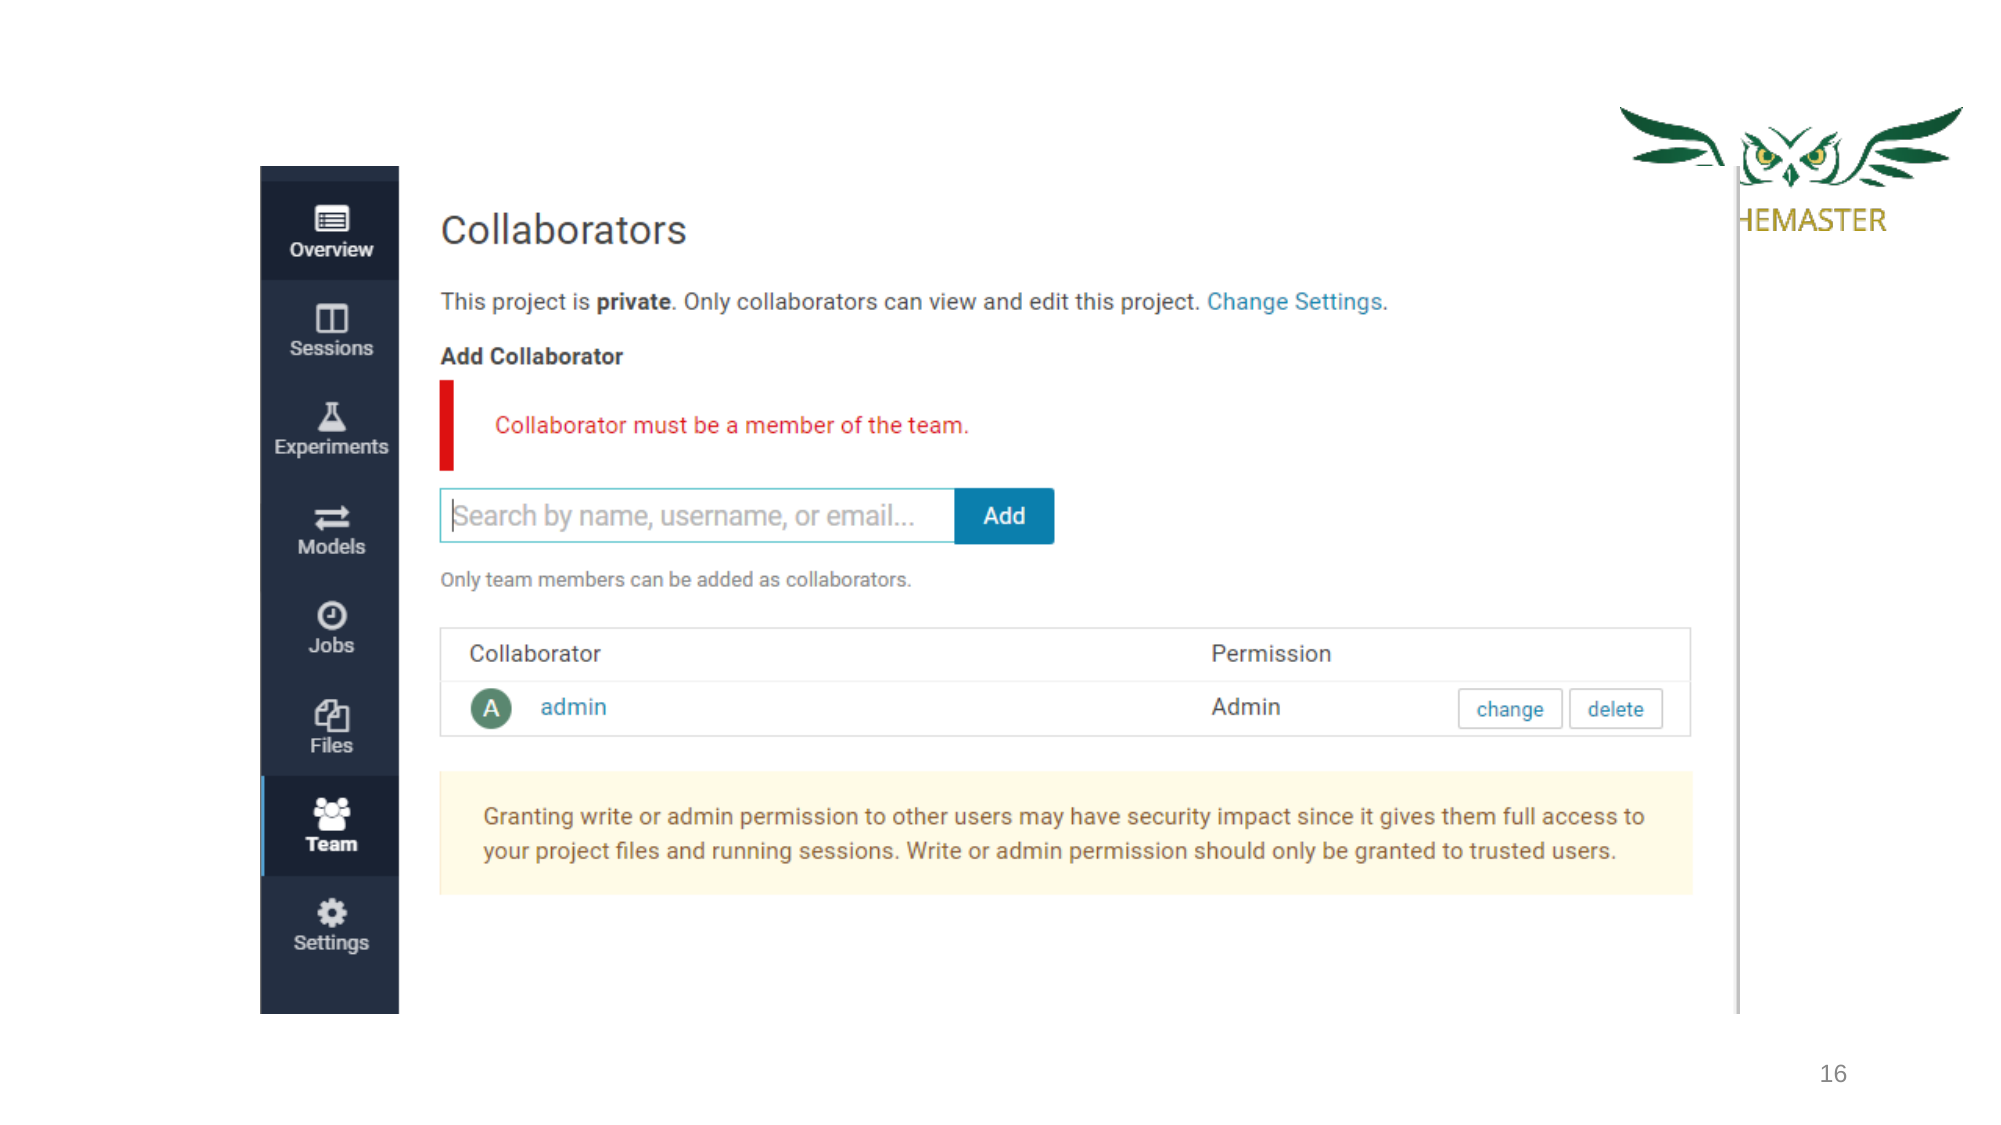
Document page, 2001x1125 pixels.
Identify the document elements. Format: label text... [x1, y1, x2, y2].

picture [260, 107, 1963, 1014]
slide_number ‹#› [1412, 1042, 1863, 1103]
